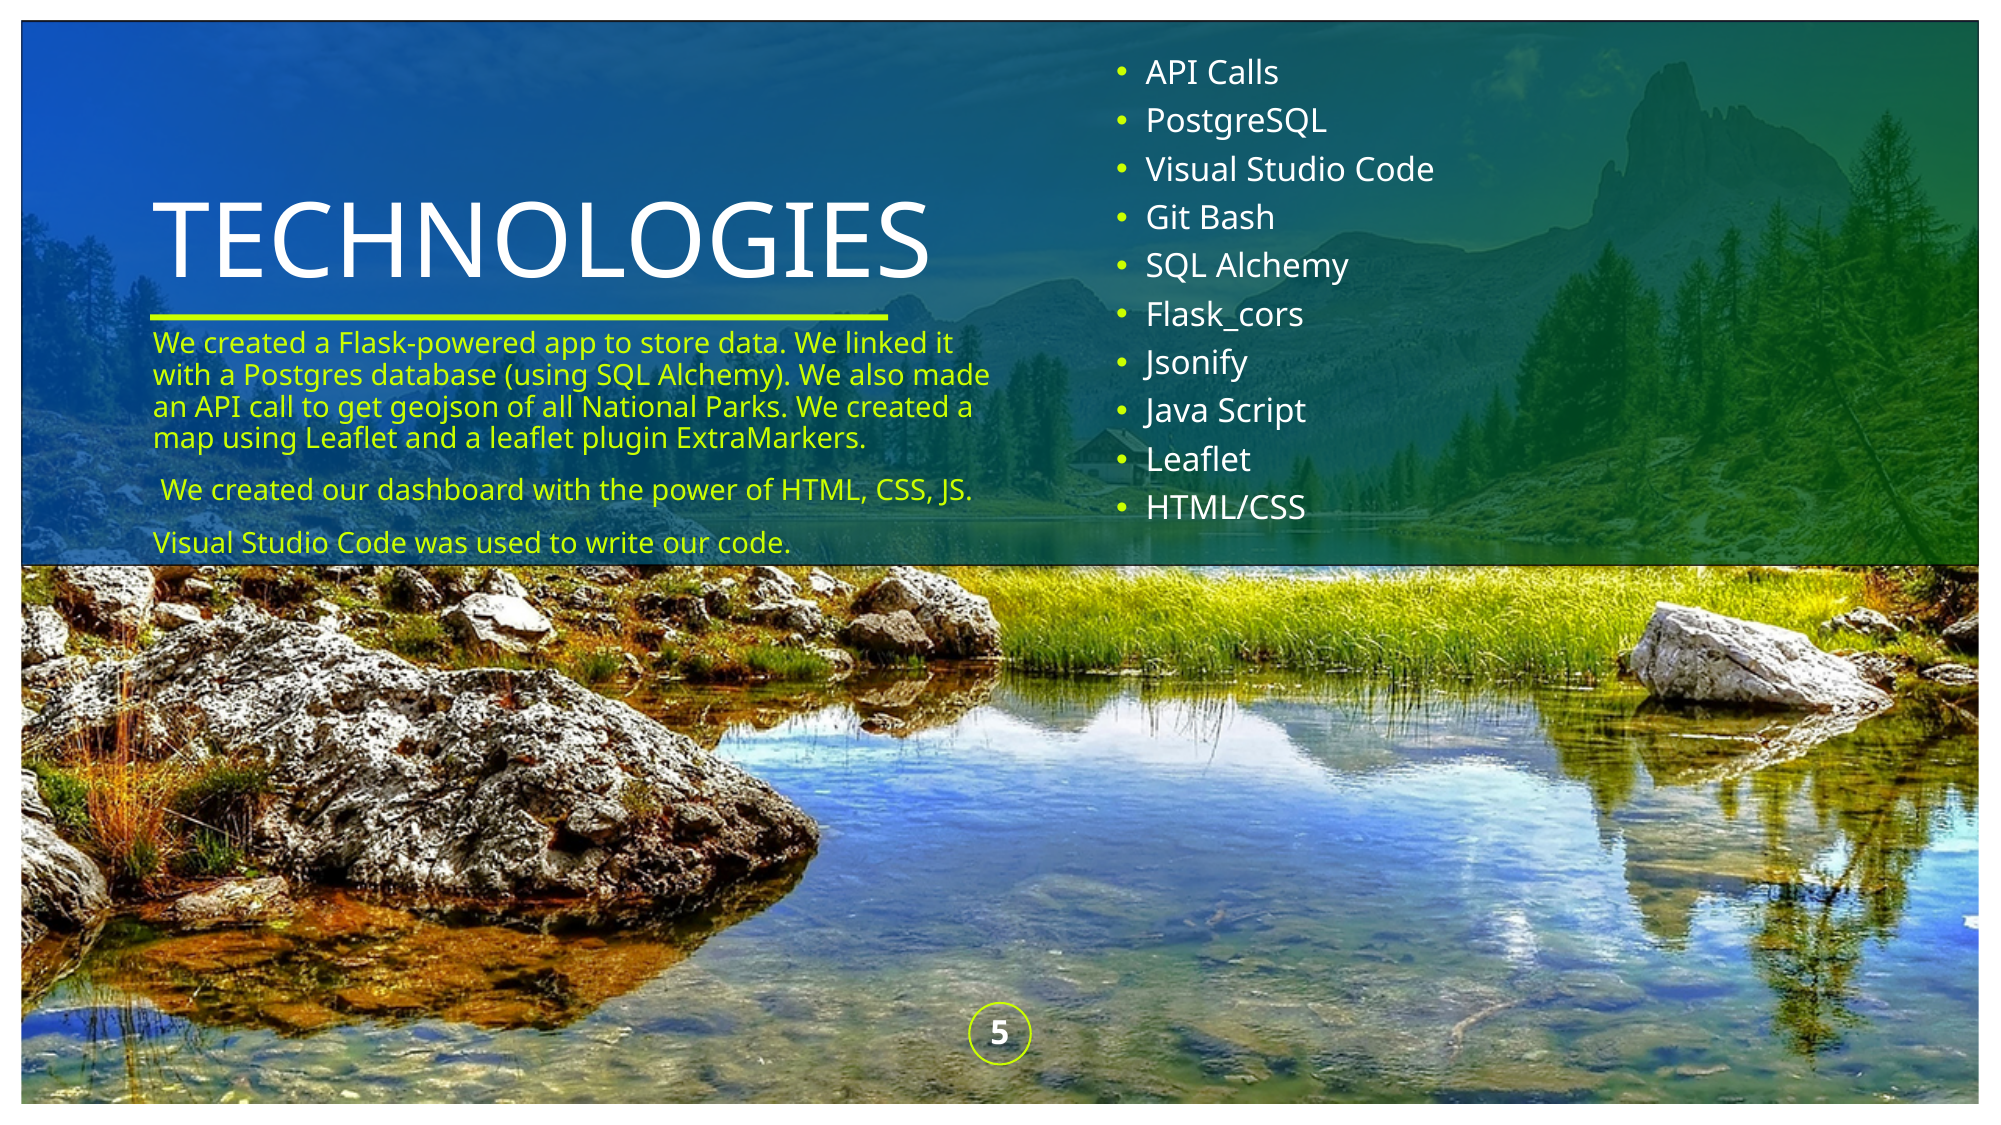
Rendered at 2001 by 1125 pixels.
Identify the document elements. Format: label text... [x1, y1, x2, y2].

title TECHNOLOGIES [138, 179, 1011, 308]
slide_number 5 [954, 1003, 1045, 1064]
list We created a Flask-powered app to store data. We linked it with a Postgres database (using SQL Alchemy). We also made an API call to get geojson of all National Parks. We created a map using Leaflet and a leaflet plugin ExtraMarkers. We created our dashboard with the power of HTML, CSS, JS. Visual Studio Code was used to write our code. [138, 321, 1011, 581]
picture [21, 21, 1979, 1104]
list API Calls PostgreSQL Visual Studio Code Git Bash SQL Alchemy Flask_cors Jsonify Java Script Leaflet HTML/CSS [1101, 48, 1894, 576]
